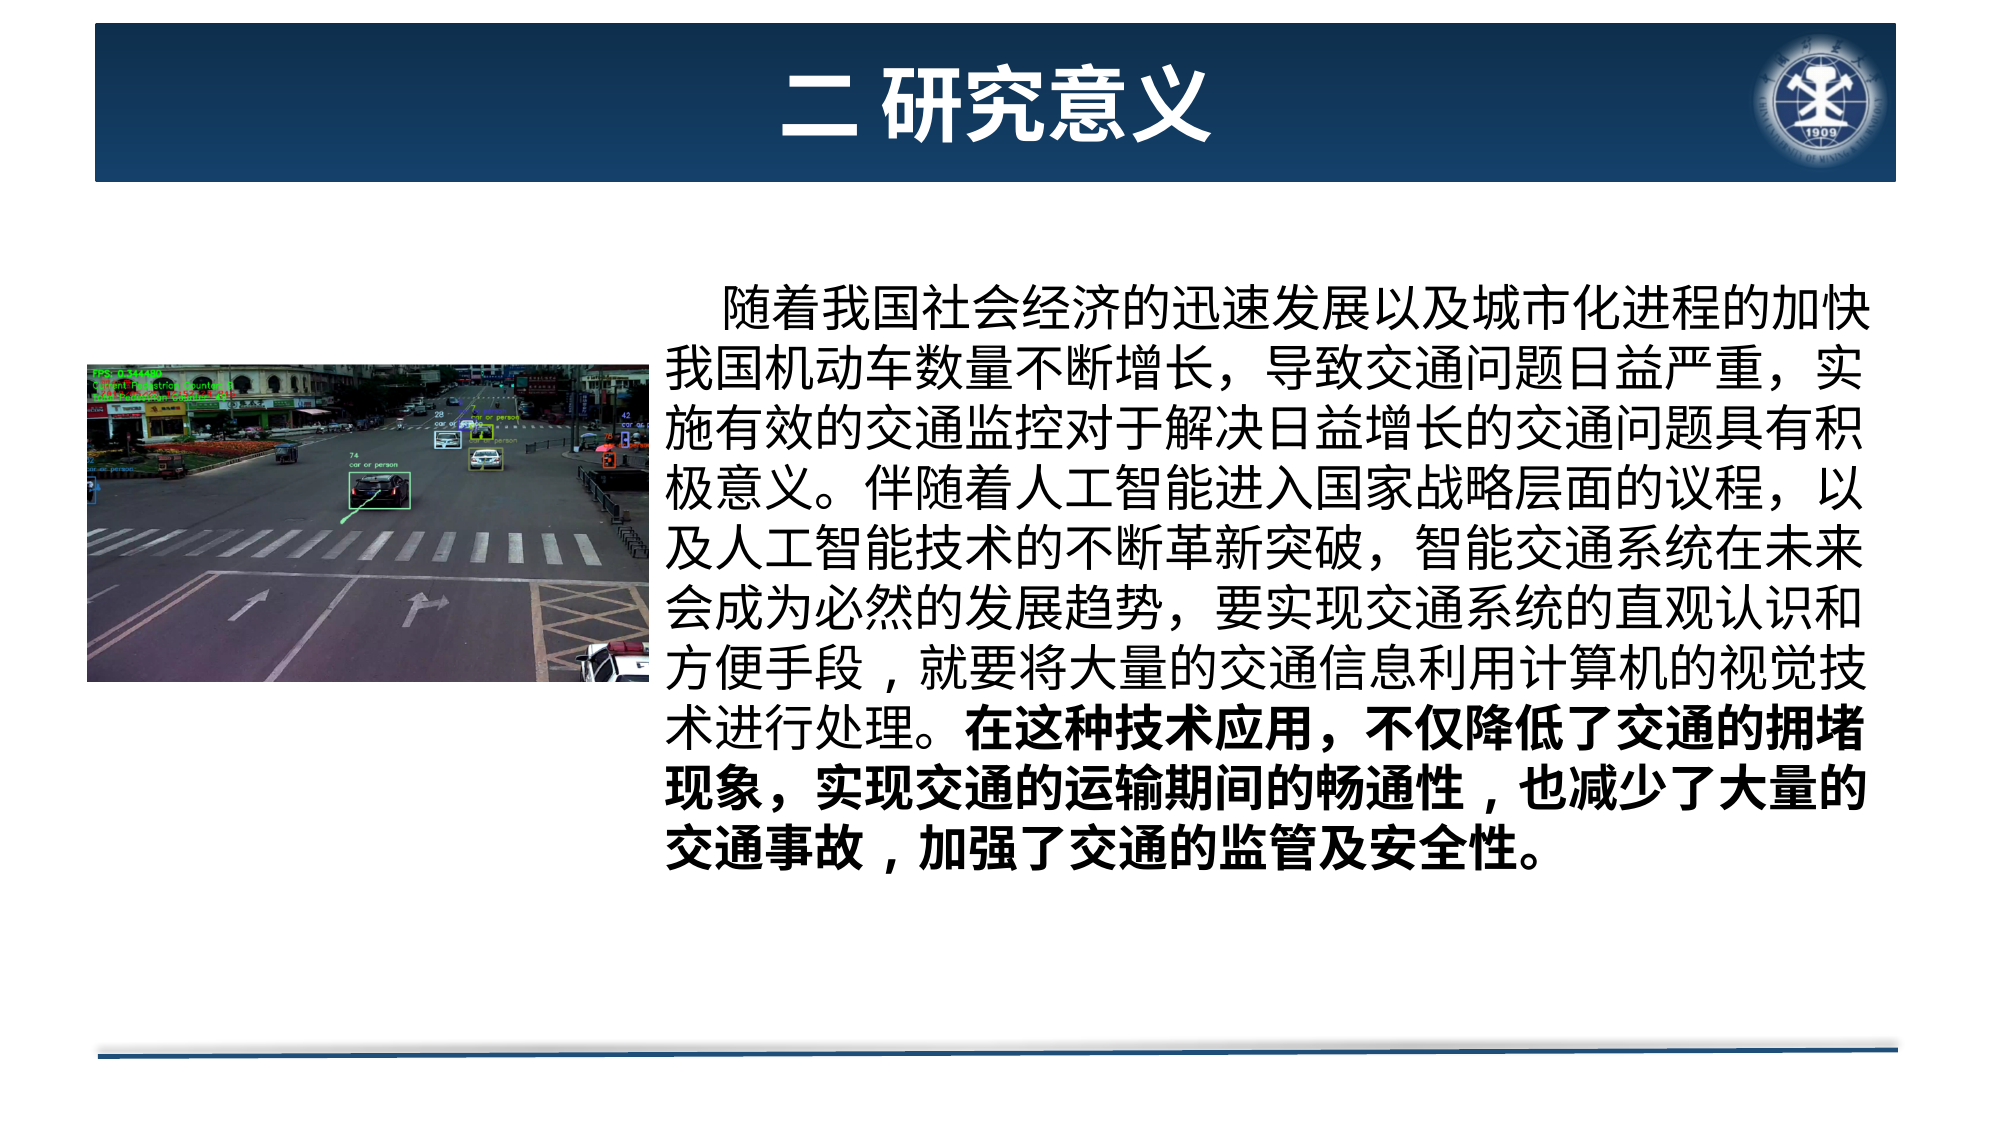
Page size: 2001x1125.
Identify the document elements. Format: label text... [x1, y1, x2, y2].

title 二 研究意义 [95, 23, 1896, 182]
picture [87, 364, 649, 682]
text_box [97, 1049, 1898, 1057]
text_box 随着我国社会经济的迅速发展以及城市化进程的加快我国机动车数量不断增长，导致交通问题日益严重，实施有效的交通监控对于解决日益增长的交通问题具有积极意义。伴随着人工智能进入国家战略层面的议程，以及人工智能技术的不断革新突破，智能交通系统在未来会成为必然的发展趋势，要实现交通系统的直观认识和方便手段,就要将大量的交通信息利用计算机的视觉技术进行处理。在这种技术应用，不仅降低了交通的拥堵现象，实现交通的运输期间的畅通性,也减少了大量的交通事故,加强了交通的监管及安全性。 [650, 268, 1901, 884]
picture [1742, 23, 1898, 179]
